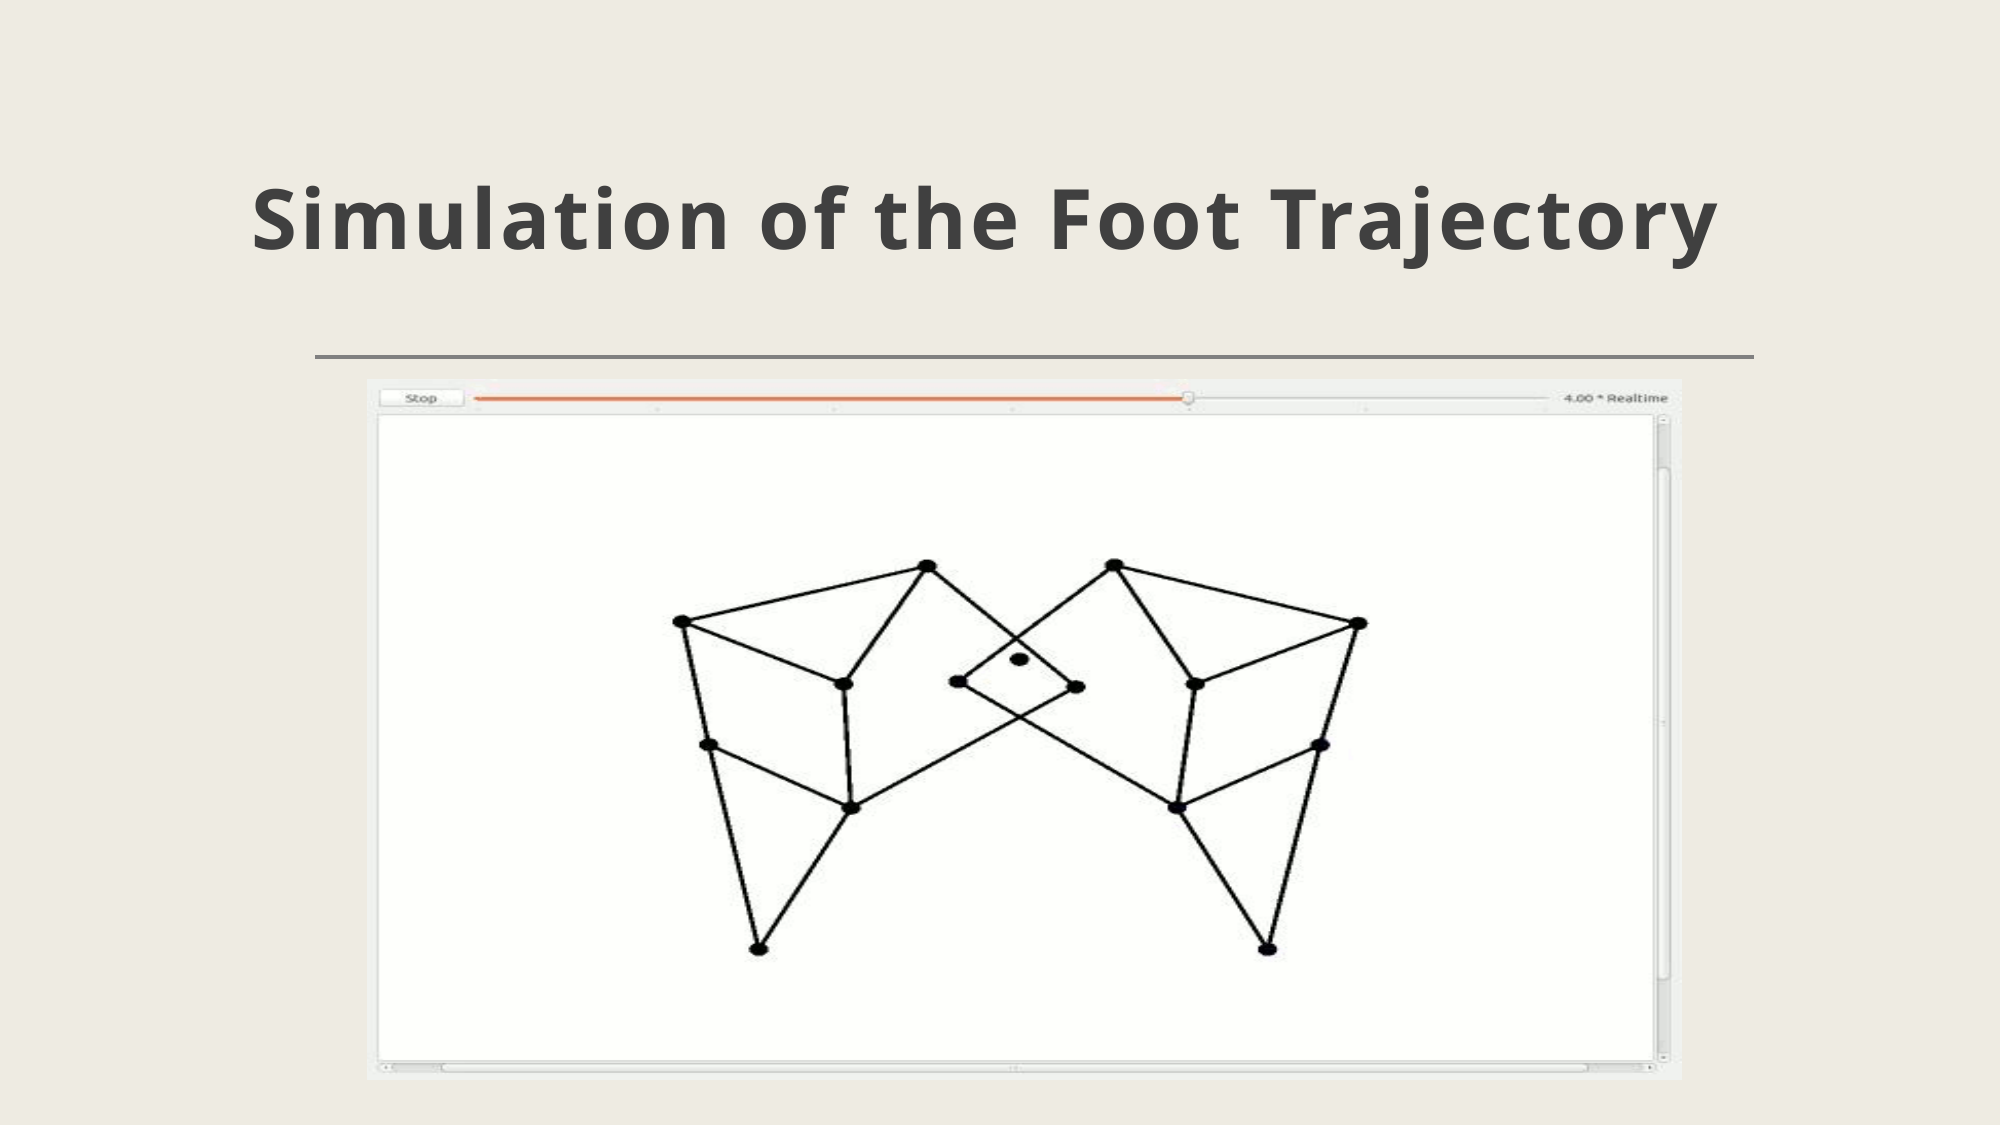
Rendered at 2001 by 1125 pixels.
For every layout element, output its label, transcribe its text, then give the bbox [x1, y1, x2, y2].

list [367, 378, 1683, 1080]
title Simulation of the Foot Trajectory [233, 67, 1893, 282]
